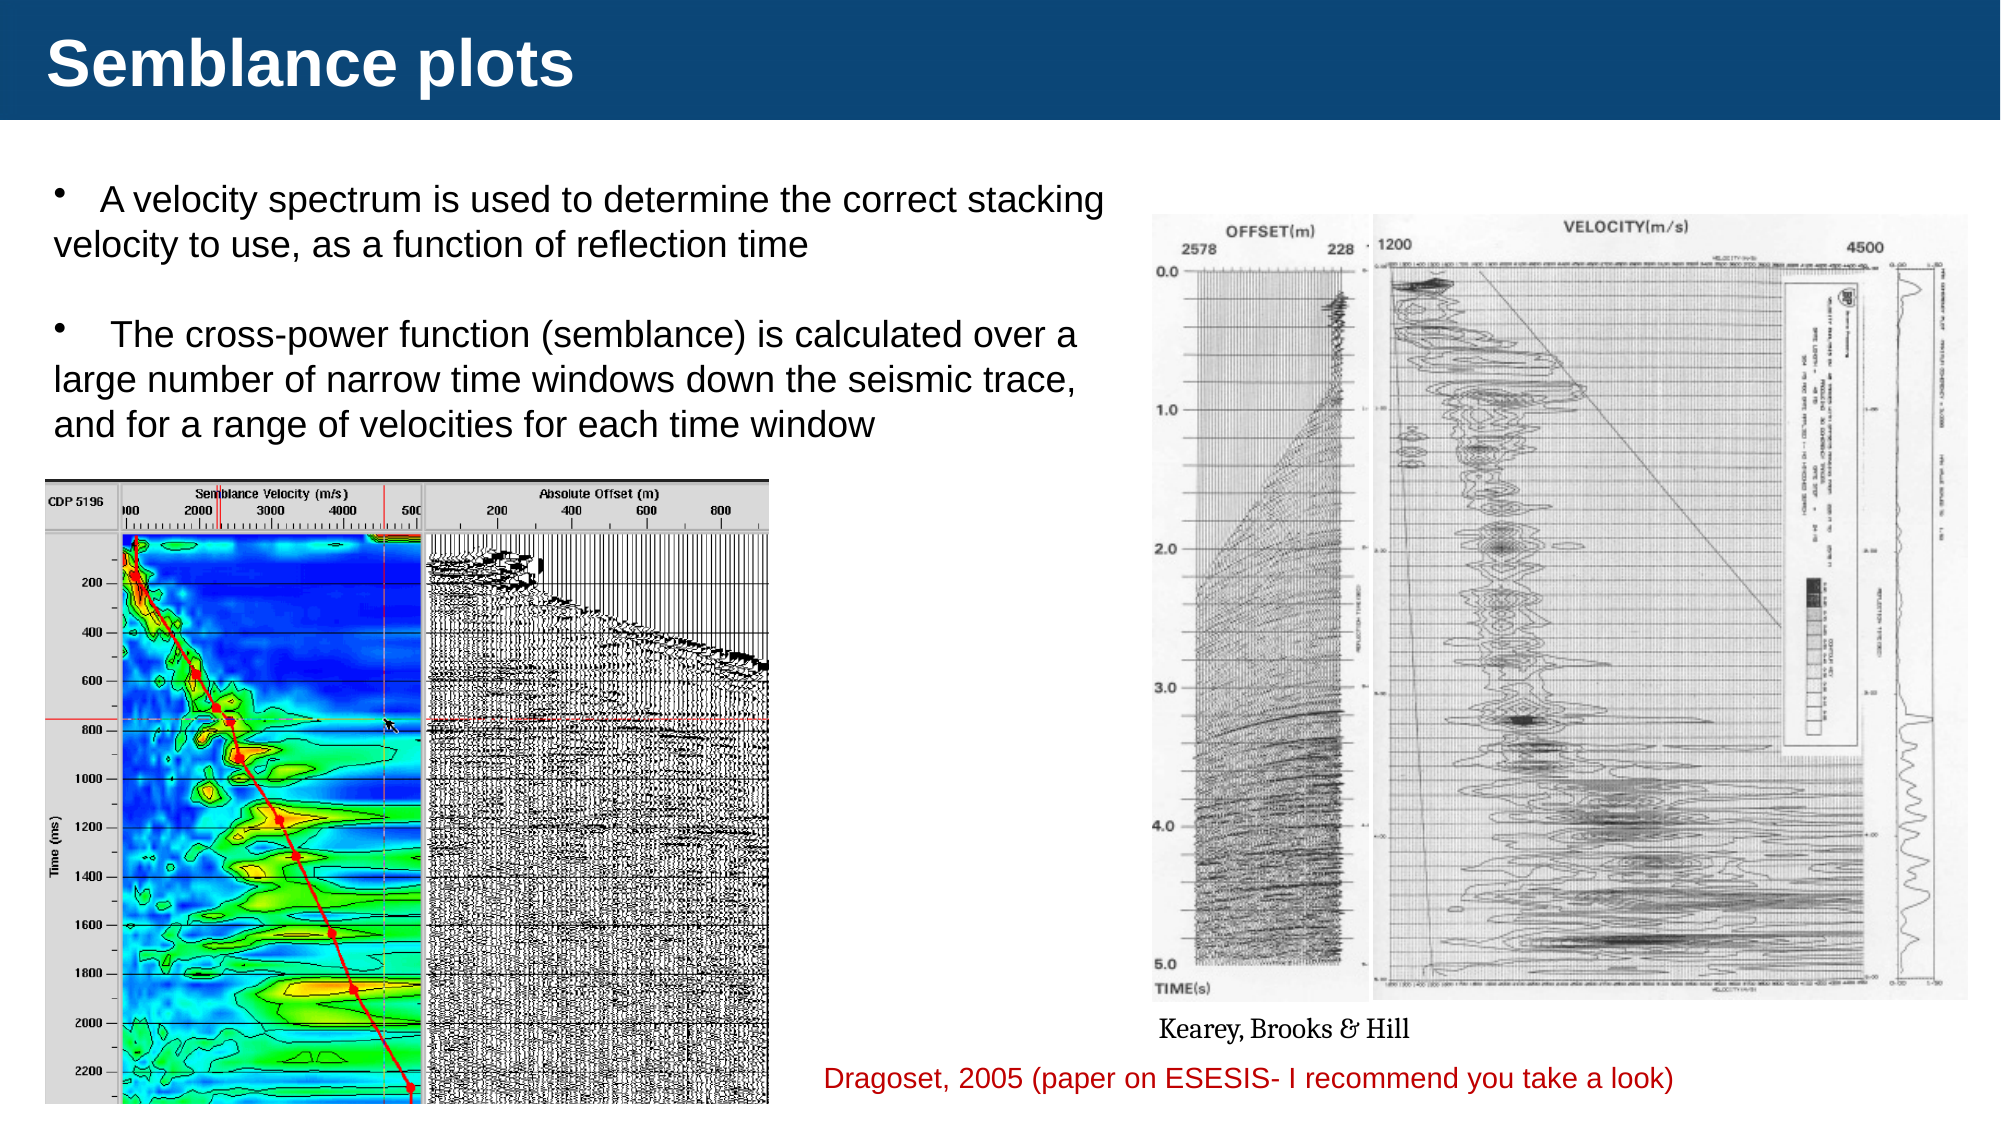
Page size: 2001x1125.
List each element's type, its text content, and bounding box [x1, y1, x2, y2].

picture [45, 479, 769, 1104]
text_box Kearey, Brooks & Hill [1143, 1001, 1426, 1052]
picture [0, 0, 2001, 120]
text_box A velocity spectrum is used to determine the correct stacking velocity to use, as a function of reflection time The cross-power function (semblance) is calculated over a large number of narrow time windows down the seismic trace, and for a range of velocities for each time window [39, 167, 1131, 453]
picture [1373, 213, 1968, 1001]
text_box Semblance plots [31, 12, 592, 108]
picture [1152, 213, 1369, 1002]
text_box Dragoset, 2005 (paper on ESESIS- I recommend you take a look) [808, 1052, 1691, 1102]
